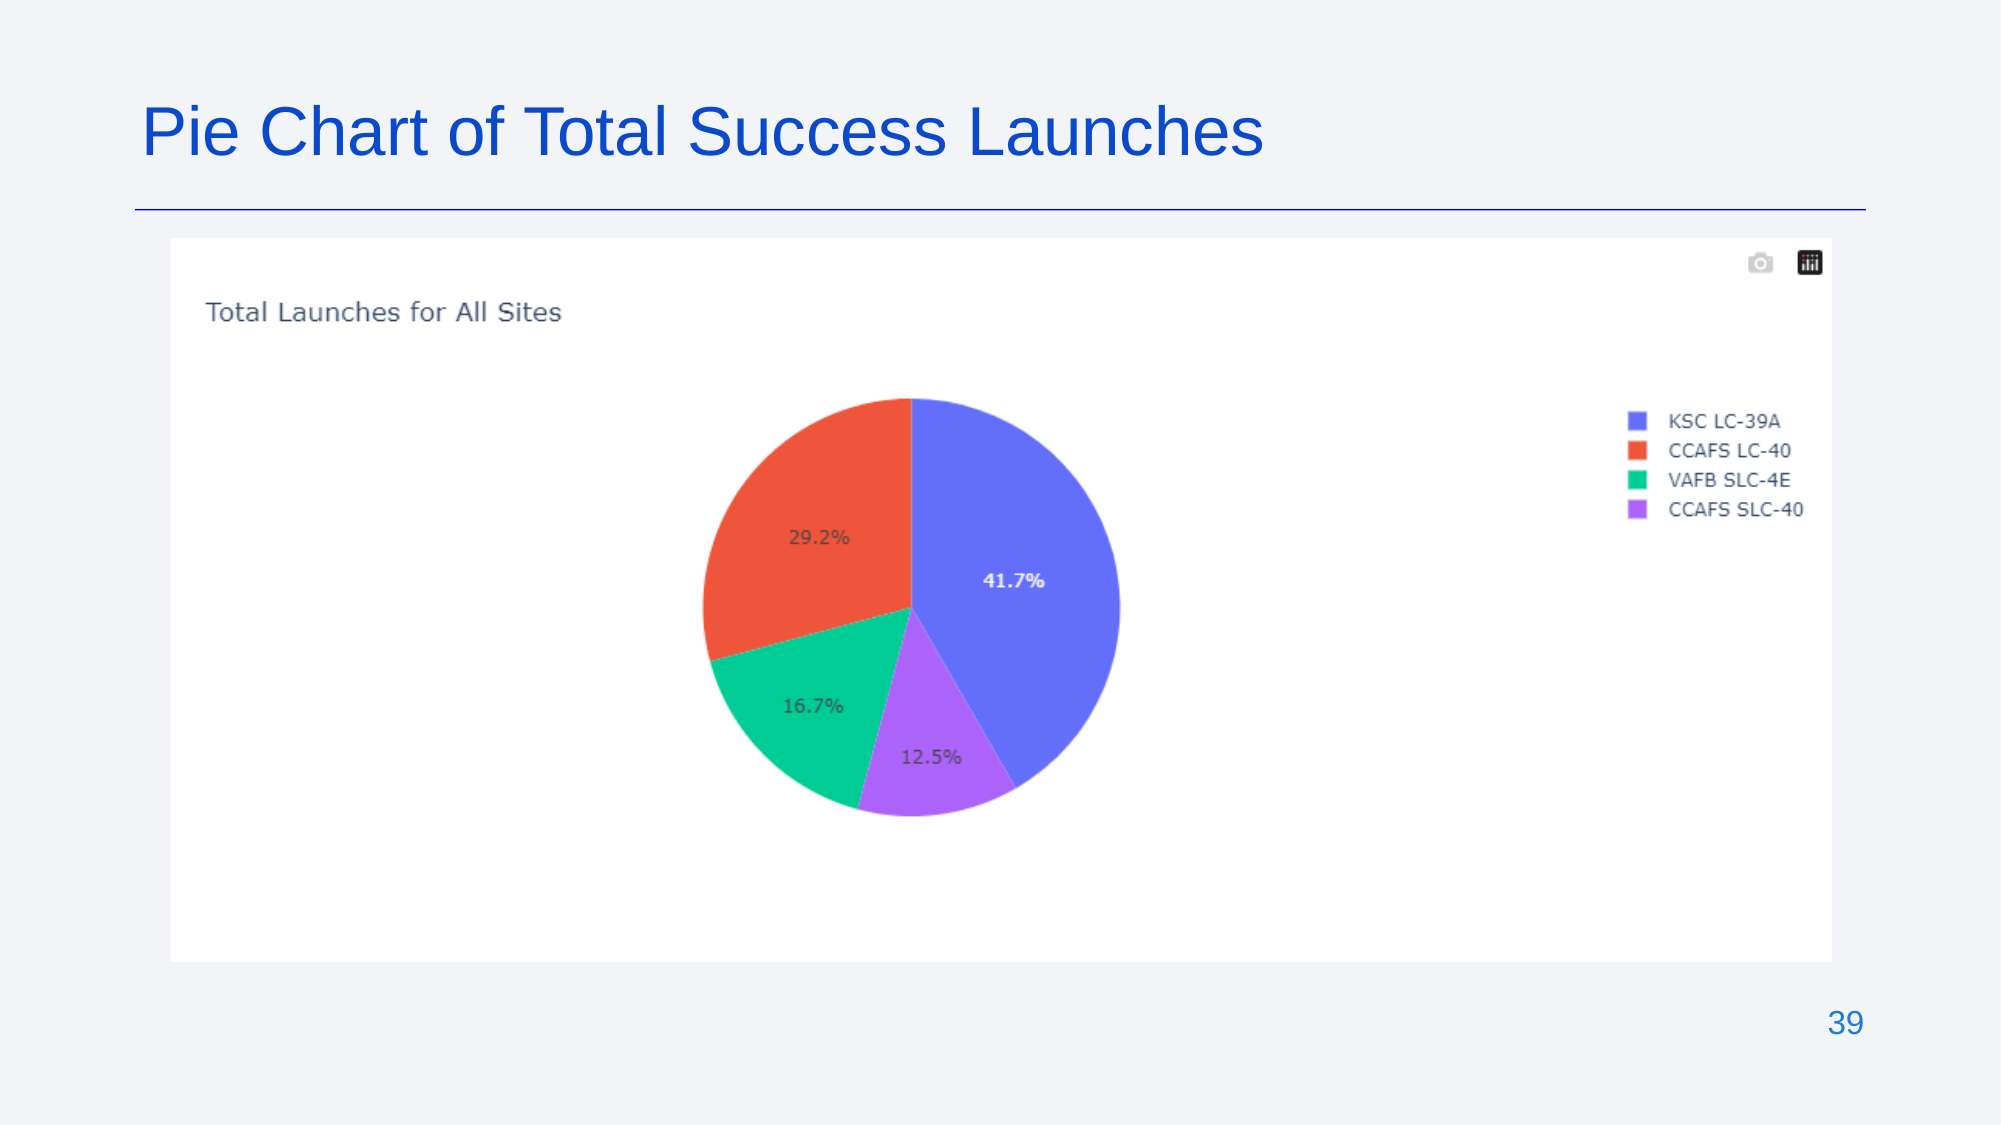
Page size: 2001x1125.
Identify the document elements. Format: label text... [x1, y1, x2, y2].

slide_number ‹#› [1429, 988, 1880, 1055]
picture [0, 0, 2001, 1125]
text_box Pie Chart of Total Success Launches [126, 88, 1852, 179]
